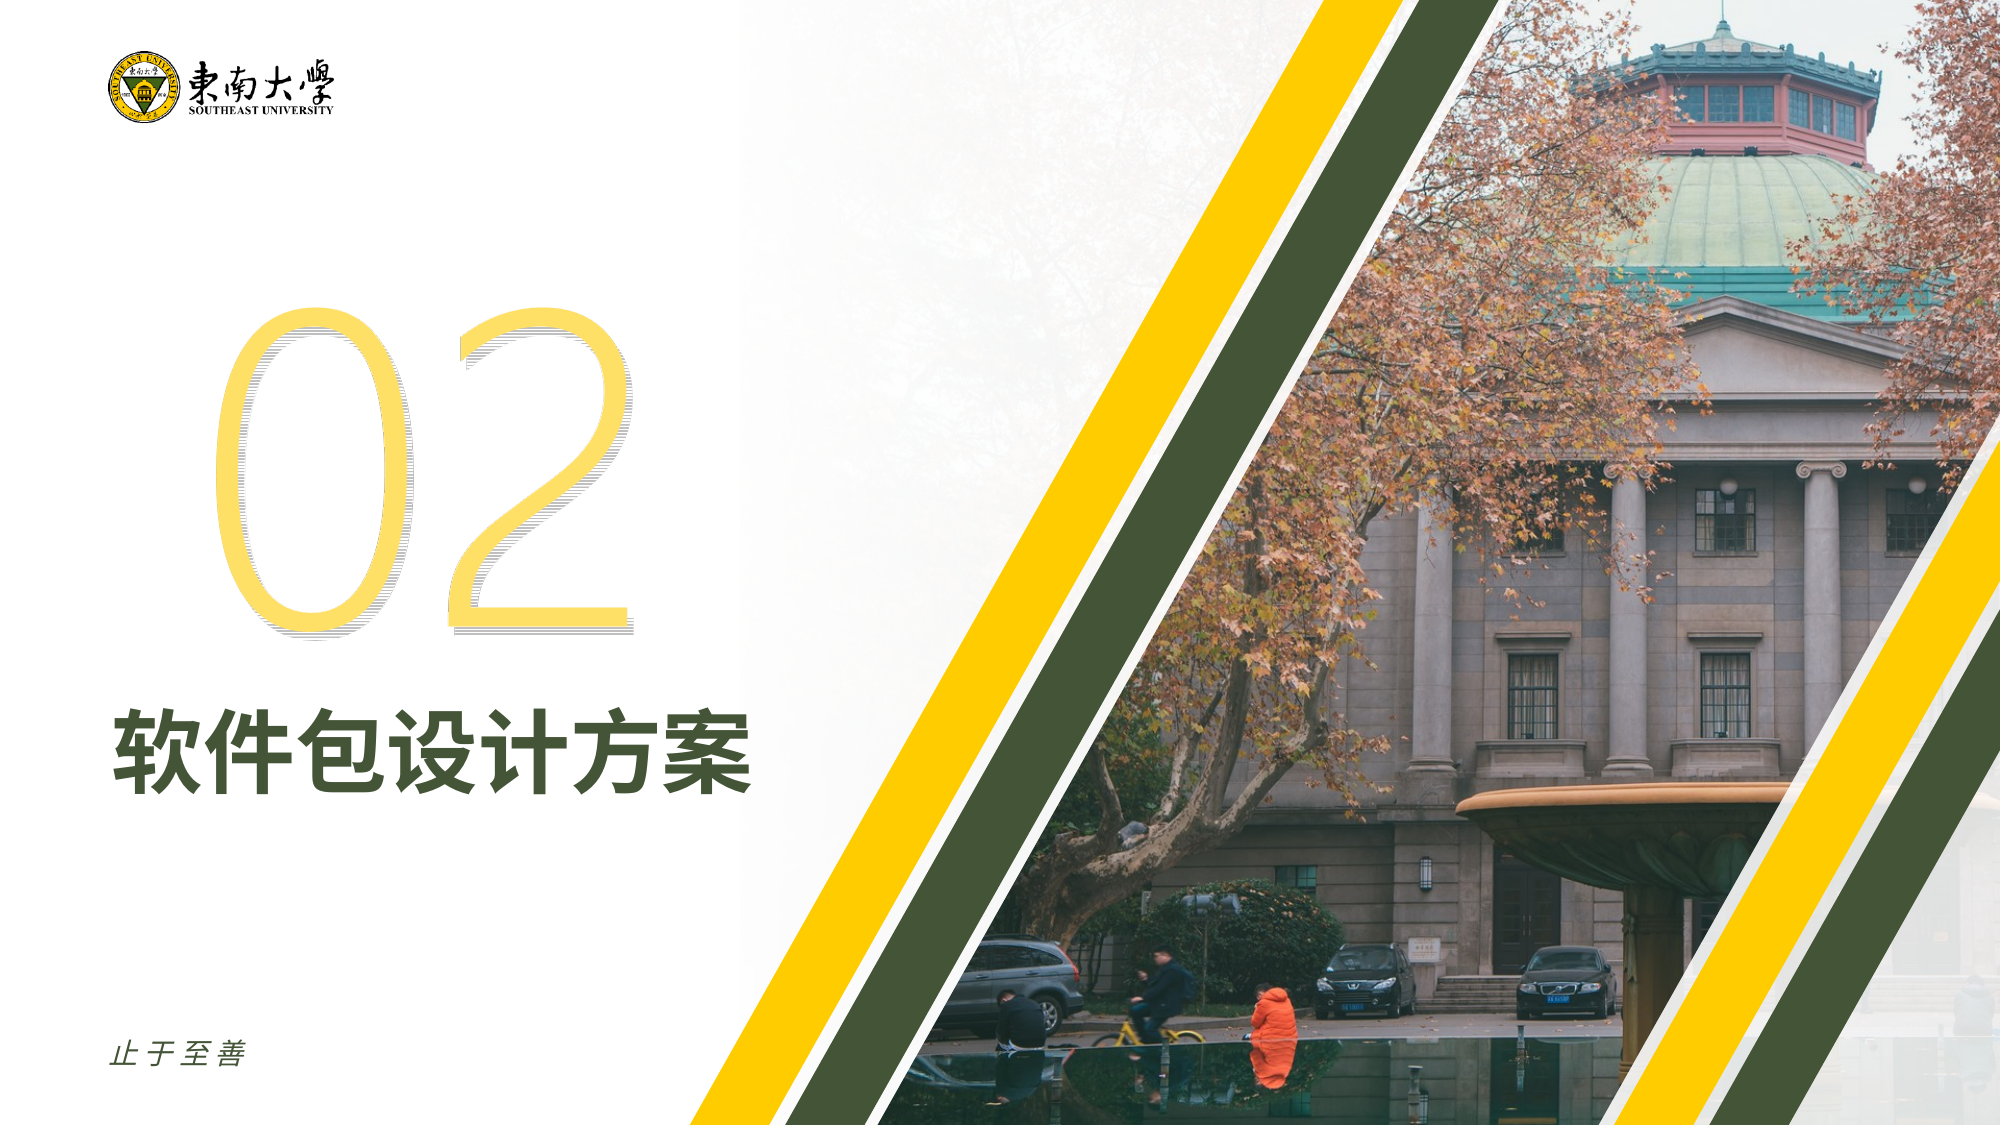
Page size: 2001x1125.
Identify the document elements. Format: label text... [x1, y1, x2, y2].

picture [108, 51, 334, 123]
list 软件包设计方案 [0, 687, 881, 807]
picture [182, 220, 672, 747]
picture [877, 0, 2000, 1125]
slide_number 止于至善 [108, 1022, 657, 1083]
